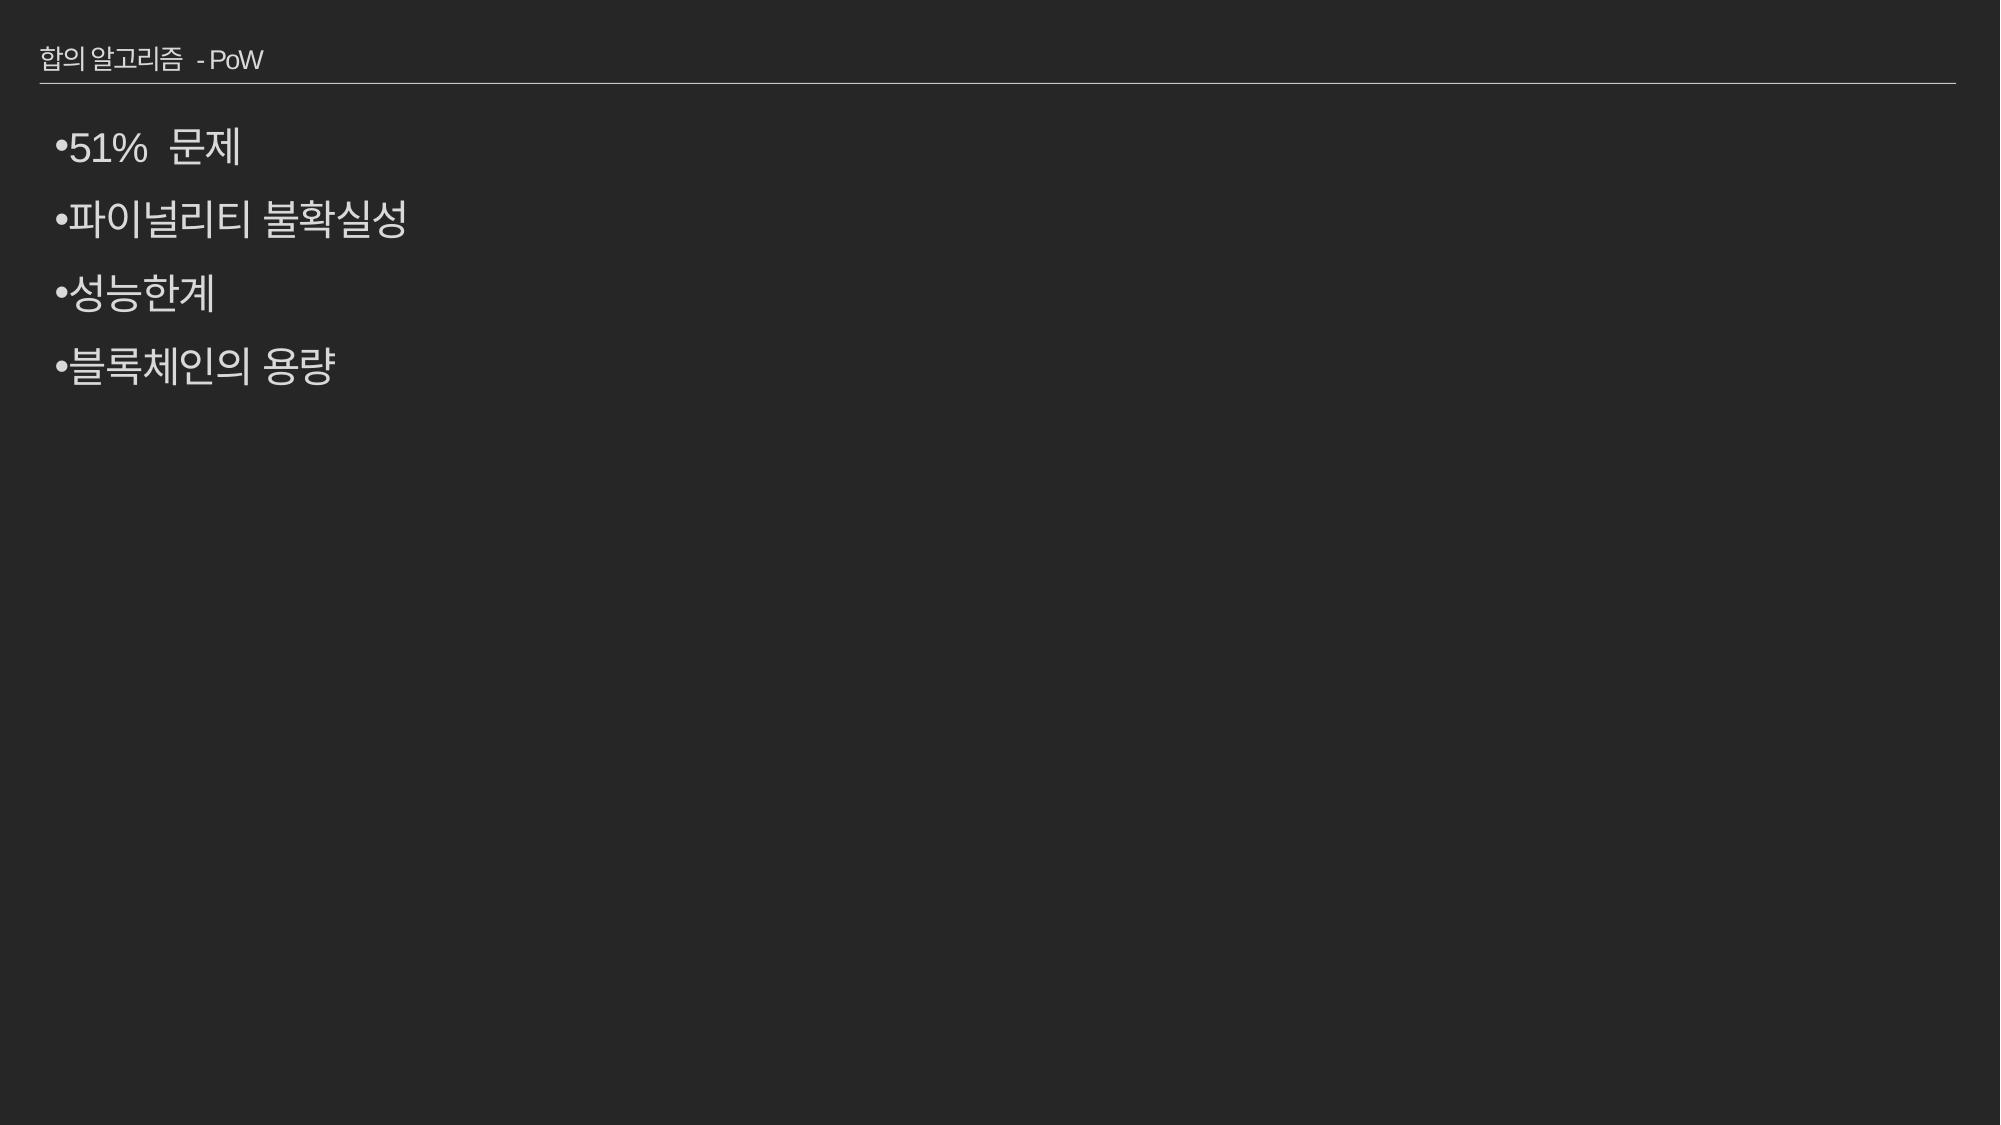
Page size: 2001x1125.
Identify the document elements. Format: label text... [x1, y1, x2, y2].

title 합의 알고리즘 - PoW [39, 31, 1961, 84]
list 51% 문제 파이널리티 불확실성 성능한계 블록체인의 용량 [39, 110, 1957, 825]
